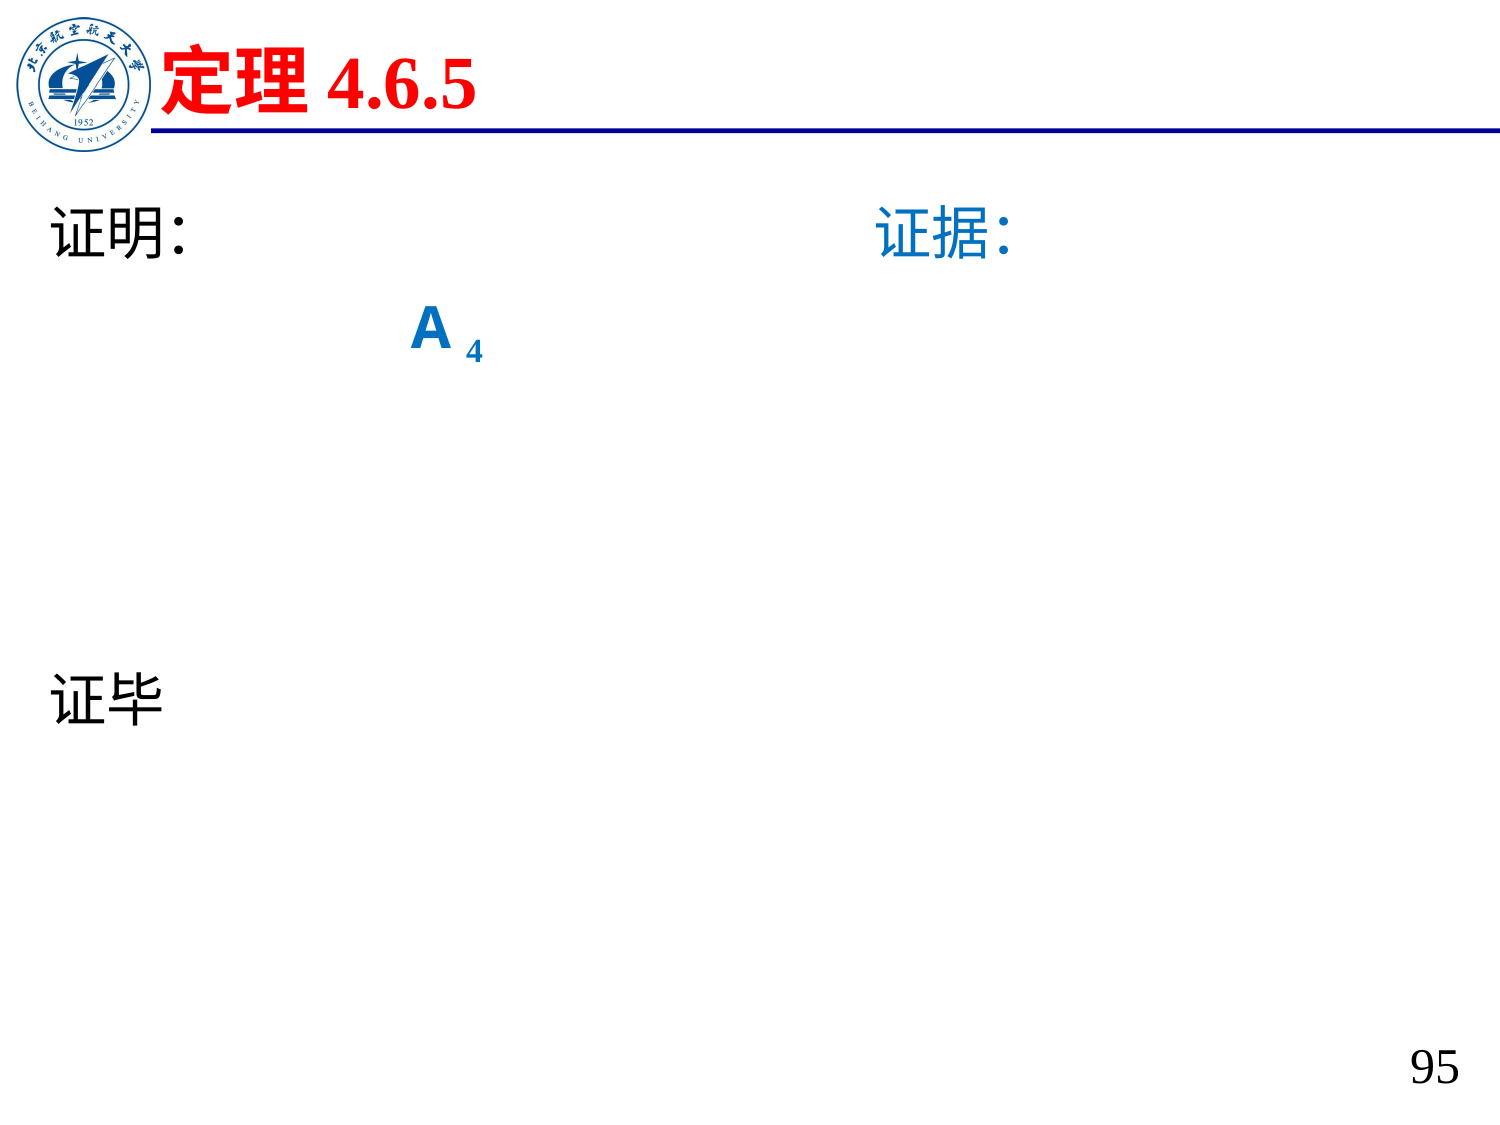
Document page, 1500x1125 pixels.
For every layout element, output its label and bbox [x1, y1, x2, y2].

picture [16, 17, 151, 152]
